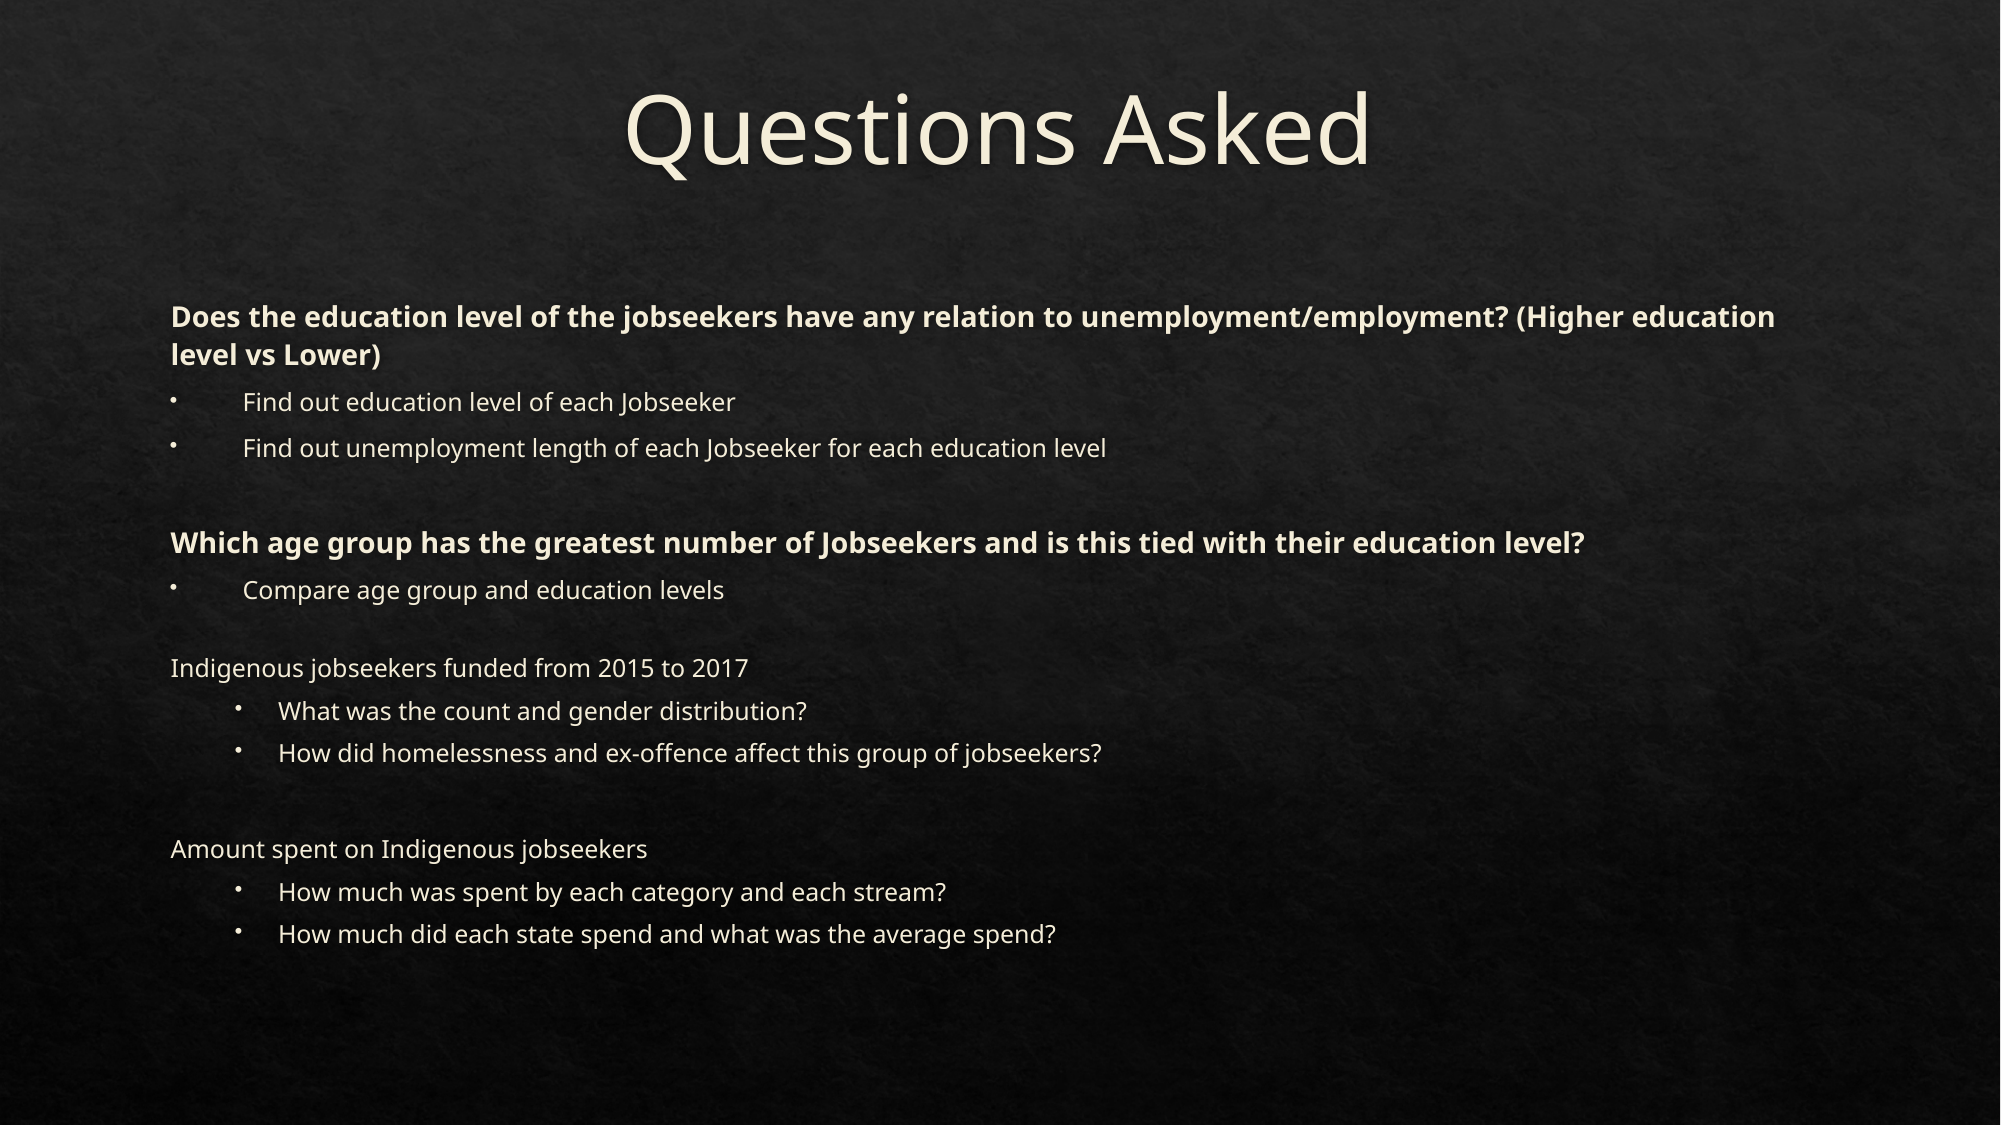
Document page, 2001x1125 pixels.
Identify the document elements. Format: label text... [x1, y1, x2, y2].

list Does the education level of the jobseekers have any relation to unemployment/employment? (Higher education level vs Lower) Find out education level of each Jobseeker Find out unemployment length of each Jobseeker for each education level Which age group has the greatest number of Jobseekers and is this tied with their education level? Compare age group and education levels Indigenous jobseekers funded from 2015 to 2017 What was the count and gender distribution? How did homelessness and ex-offence affect this group of jobseekers? Amount spent on Indigenous jobseekers How much was spent by each category and each stream? How much did each state spend and what was the average spend? [149, 288, 1849, 1021]
title Questions Asked [149, 30, 1849, 237]
